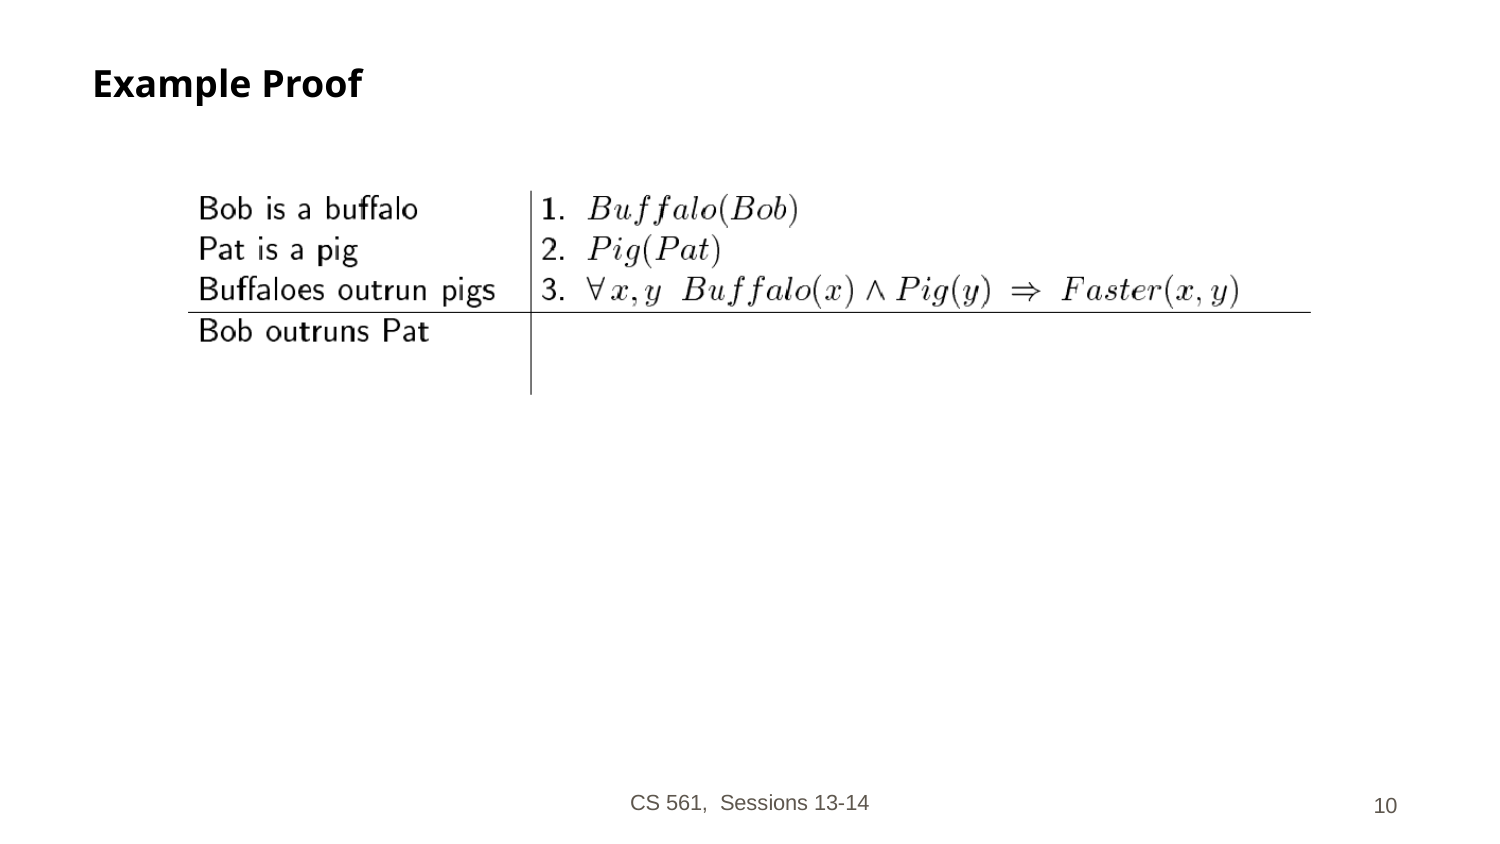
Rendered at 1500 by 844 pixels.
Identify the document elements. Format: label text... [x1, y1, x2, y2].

slide_number ‹#› [1100, 768, 1413, 826]
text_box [187, 177, 1313, 398]
footer CS 561, Sessions 13-14 [512, 766, 988, 823]
title Example Proof [77, 28, 1415, 113]
